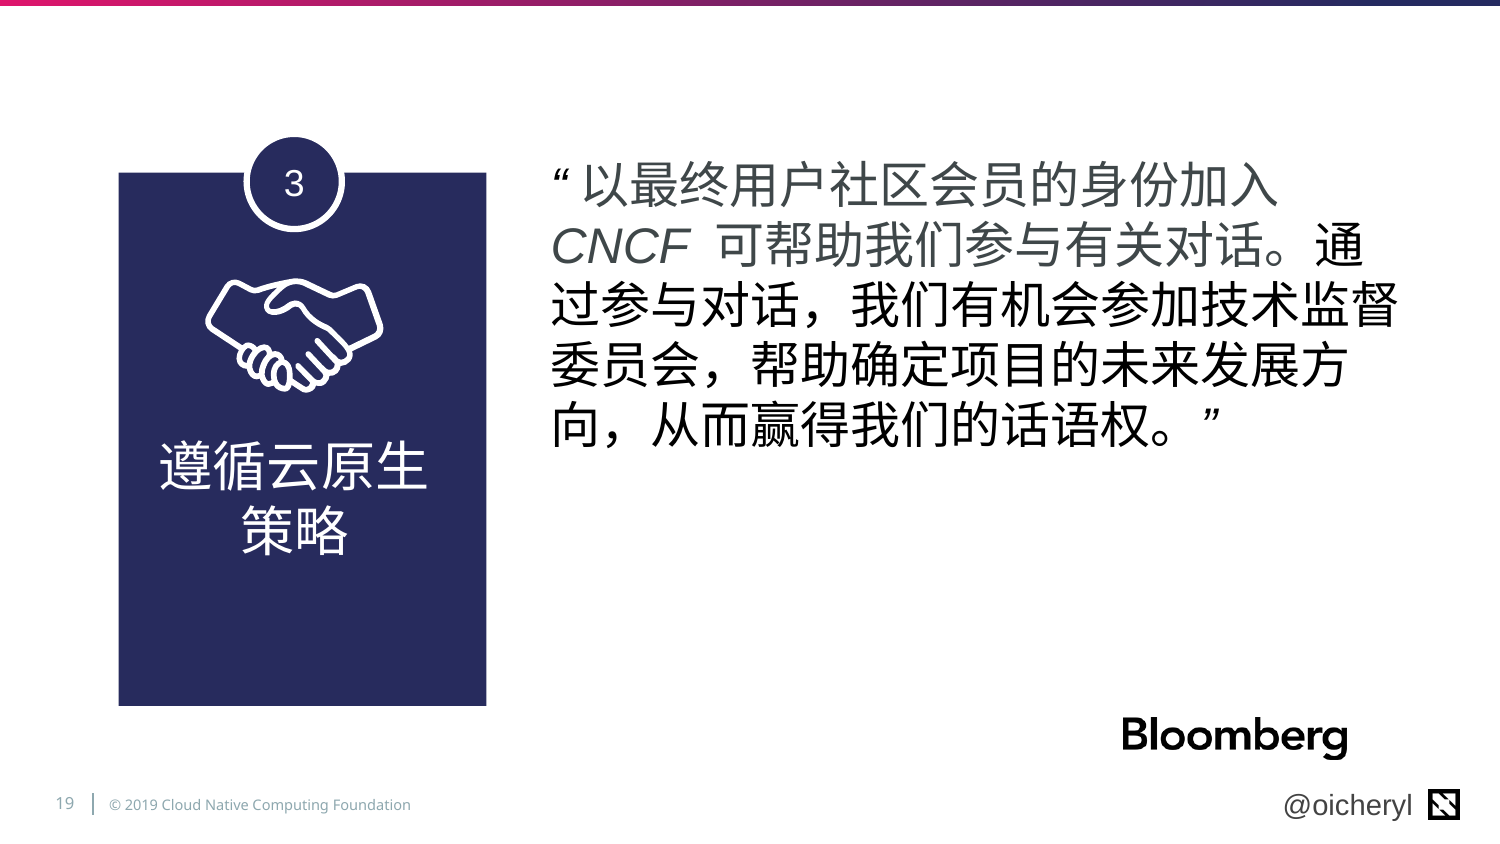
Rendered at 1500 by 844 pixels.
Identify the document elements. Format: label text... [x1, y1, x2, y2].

picture [1428, 789, 1460, 820]
text_box [206, 279, 383, 392]
text_box 3 [246, 133, 342, 230]
text_box [118, 172, 487, 706]
text_box 遵循云原生策略 [141, 426, 447, 500]
text_box “以最终用户社区会员的身份加入 CNCF 可帮助我们参与有关对话。通过参与对话，我们有机会参加技术监督委员会，帮助确定项目的未来发展方向，从而赢得我们的话语权。” [535, 138, 1422, 279]
picture [1116, 668, 1353, 809]
